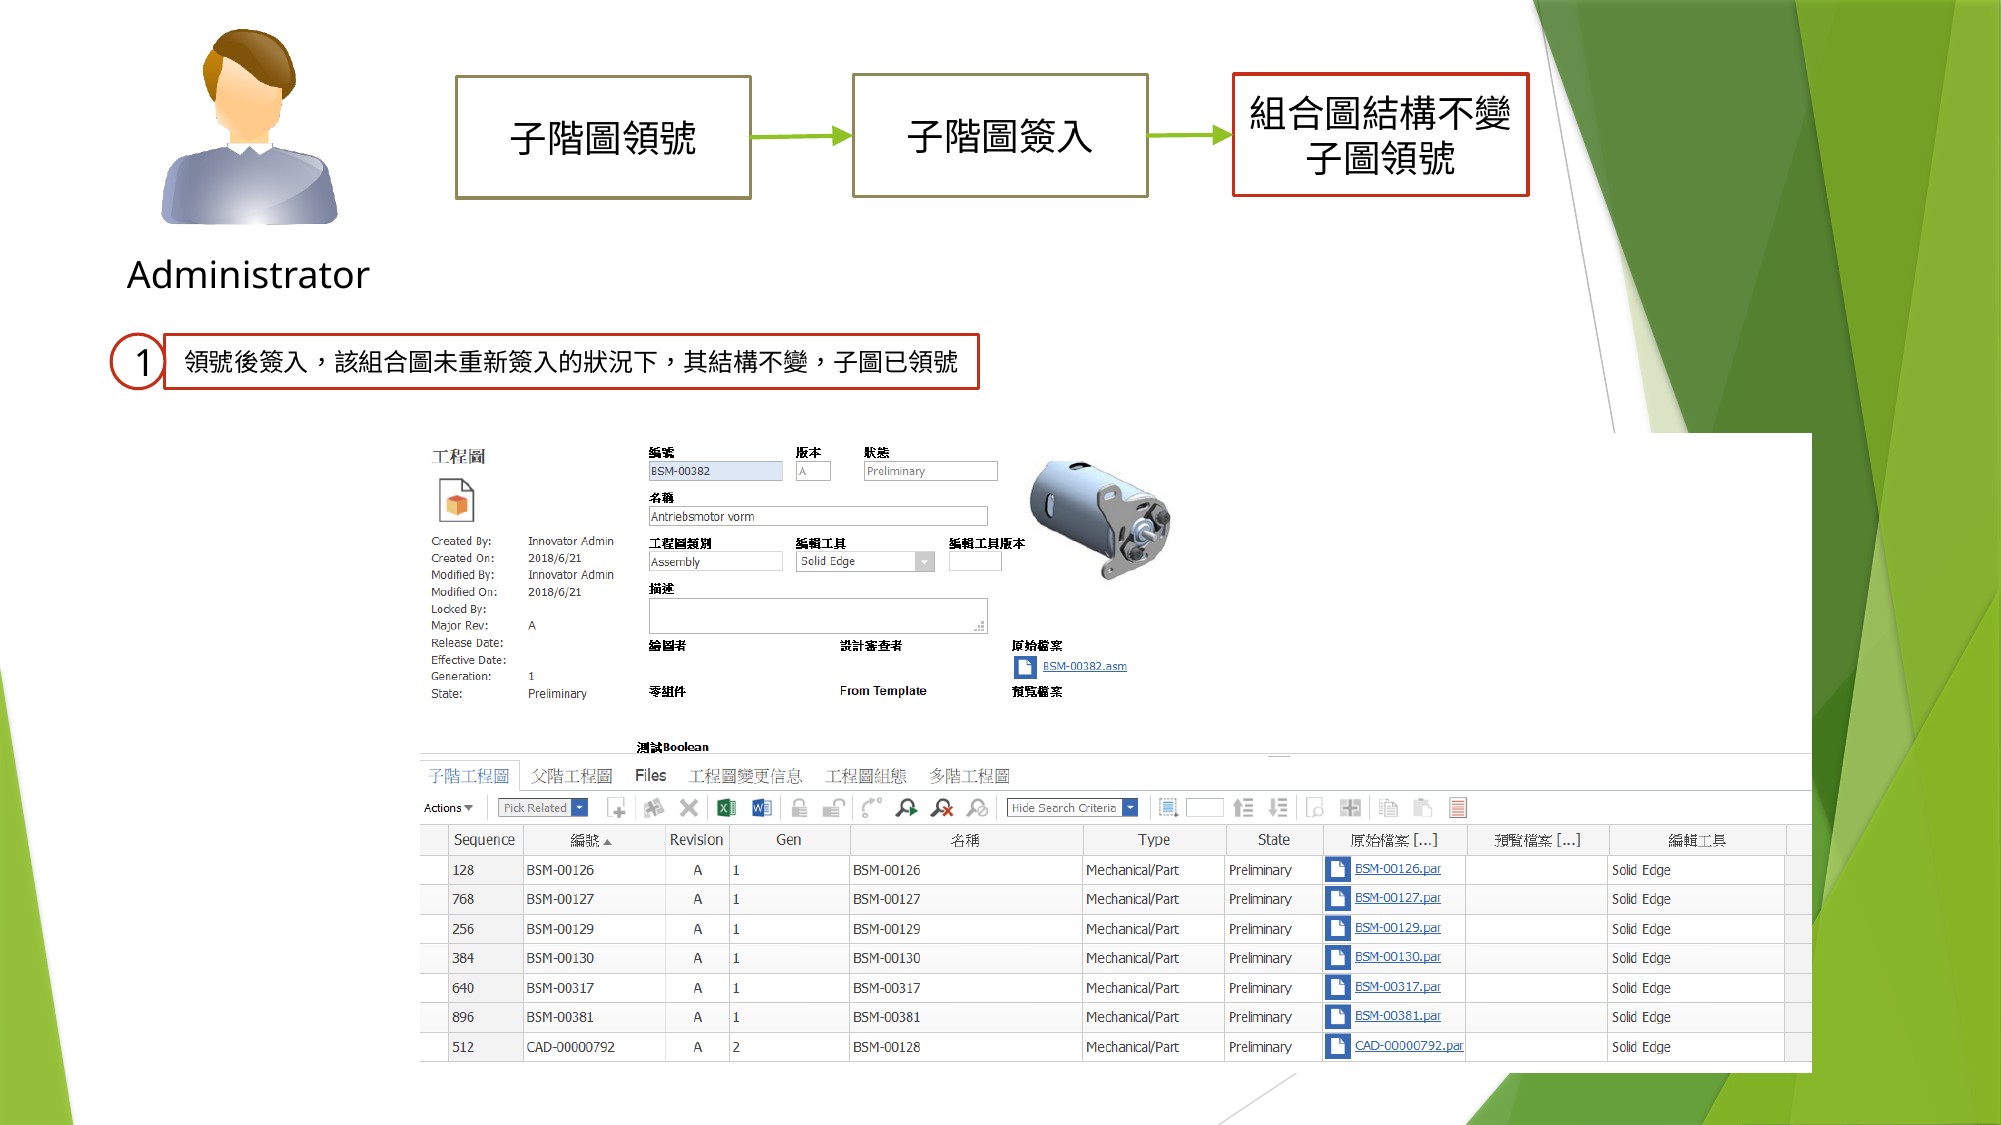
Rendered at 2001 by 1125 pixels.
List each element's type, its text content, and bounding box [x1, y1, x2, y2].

text_box 組合圖結構不變 子圖領號 [1232, 72, 1530, 197]
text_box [110, 26, 388, 305]
text_box 子階圖簽入 [852, 73, 1149, 198]
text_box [110, 333, 979, 390]
text_box 子階圖領號 [455, 75, 752, 200]
picture [420, 432, 1813, 1073]
